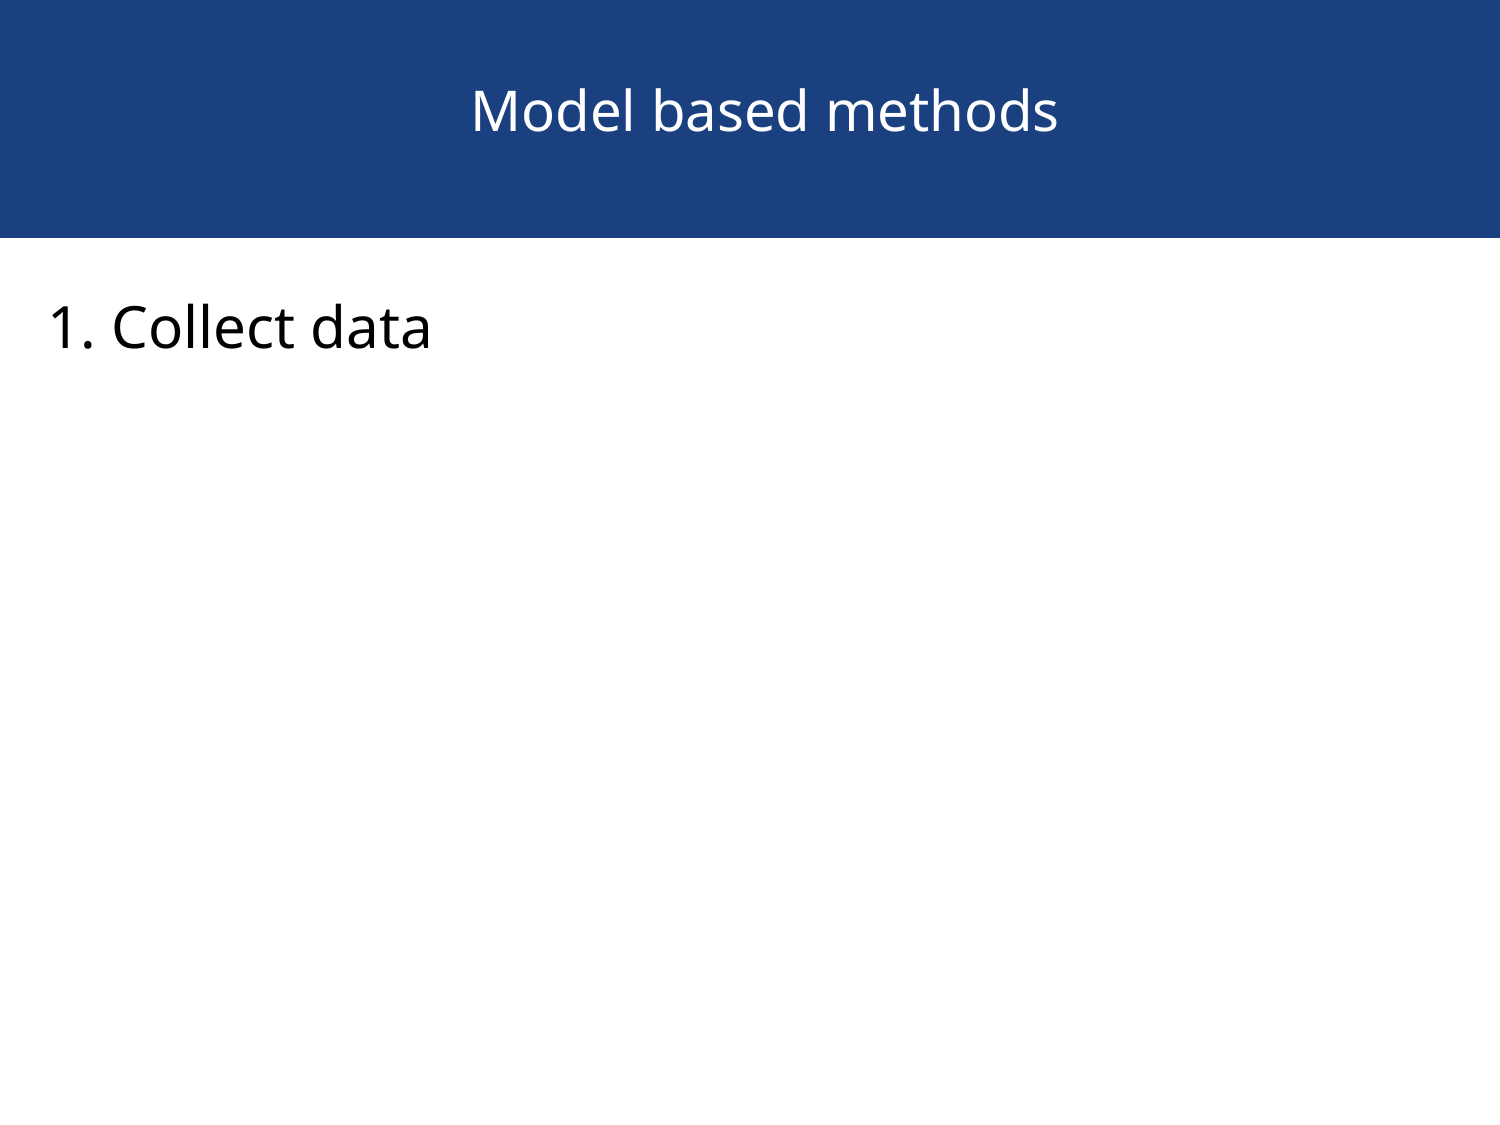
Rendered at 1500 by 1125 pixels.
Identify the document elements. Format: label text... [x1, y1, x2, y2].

text_box 1. Collect data [33, 290, 1471, 545]
text_box Model based methods [204, 67, 1327, 149]
text_box [0, 0, 1500, 238]
